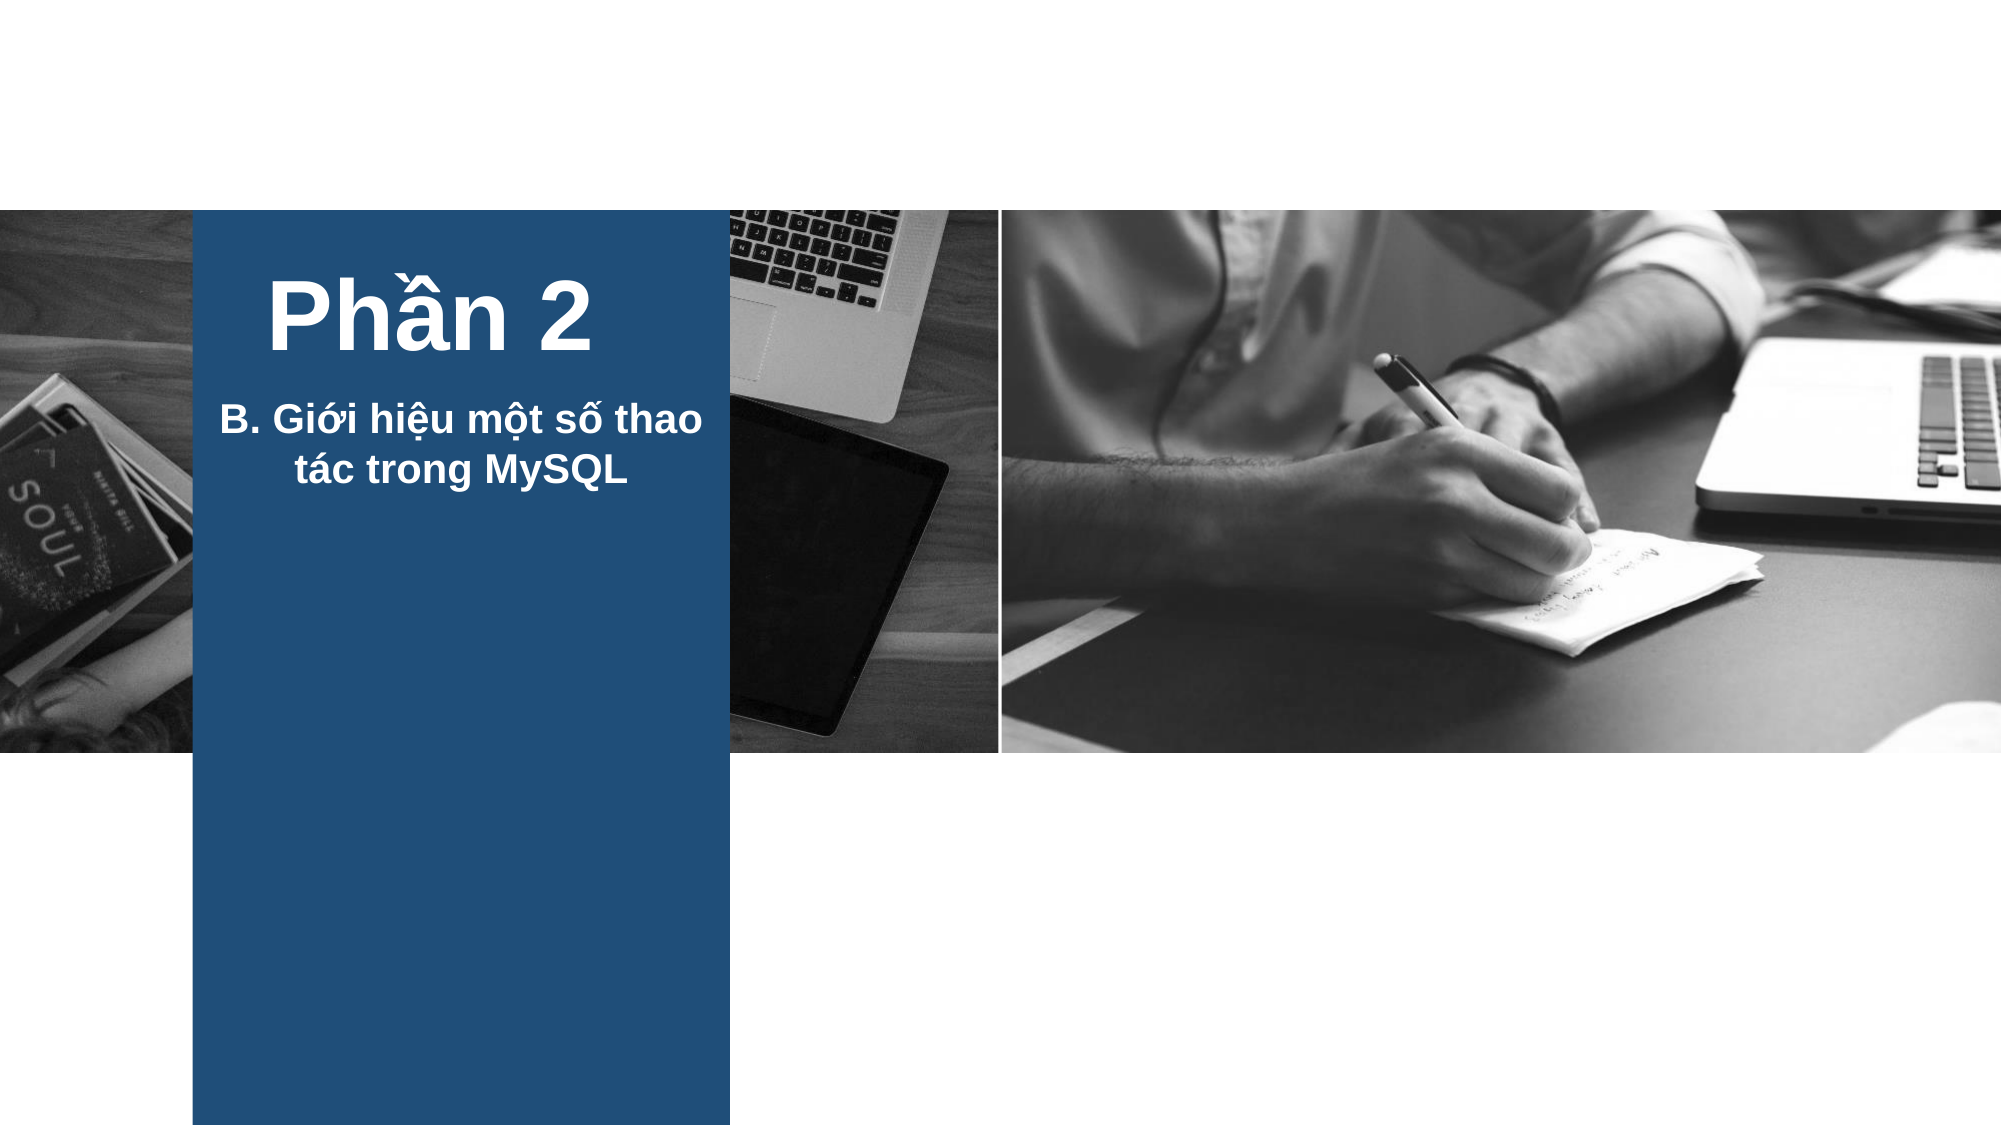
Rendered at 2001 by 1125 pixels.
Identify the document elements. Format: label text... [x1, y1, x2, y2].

text_box B. Giới hiệu một số thao tác trong MySQL [192, 384, 730, 500]
text_box [732, 208, 999, 754]
text_box [999, 208, 2000, 754]
text_box [190, 208, 732, 1125]
text_box [0, 208, 190, 754]
text_box Phần 2 [251, 243, 671, 379]
